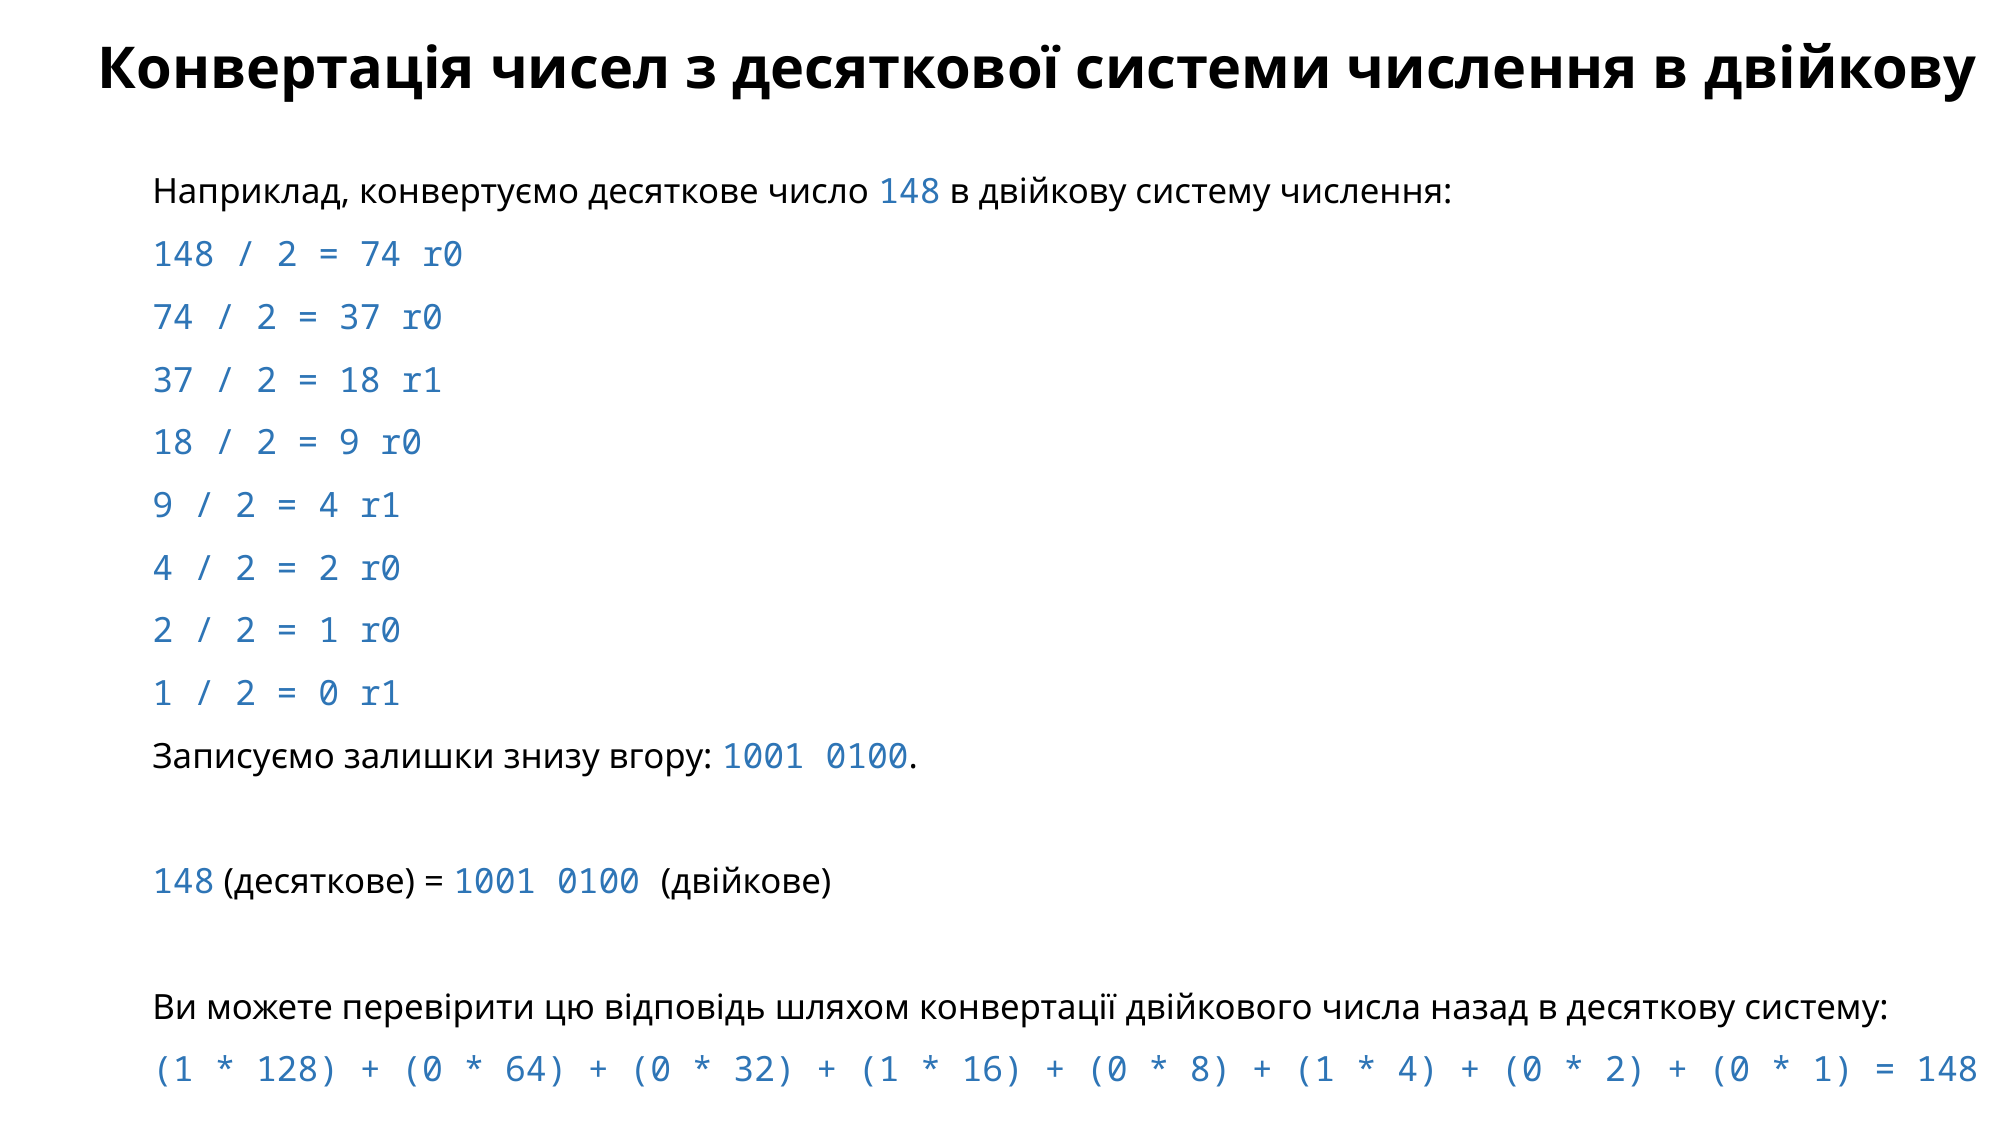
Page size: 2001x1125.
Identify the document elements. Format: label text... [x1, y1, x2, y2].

list Наприклад, конвертуємо десяткове число 148 в двійкову систему числення: 148 / 2 = 74 r0 74 / 2 = 37 r0 37 / 2 = 18 r1 18 / 2 = 9 r0 9 / 2 = 4 r1 4 / 2 = 2 r0 2 / 2 = 1 r0 1 / 2 = 0 r1 Записуємо залишки знизу вгору: 1001 0100. 148 (десяткове) = 1001 0100 (двійкове) Ви можете перевірити цю відповідь шляхом конвертації двійкового числа назад в десяткову систему: (1 * 128) + (0 * 64) + (0 * 32) + (1 * 16) + (0 * 8) + (1 * 4) + (0 * 2) + (0 * 1) = 148 [0, 140, 2000, 1125]
title Конвертація чисел з десяткової системи числення в двійкову [0, 0, 2000, 140]
